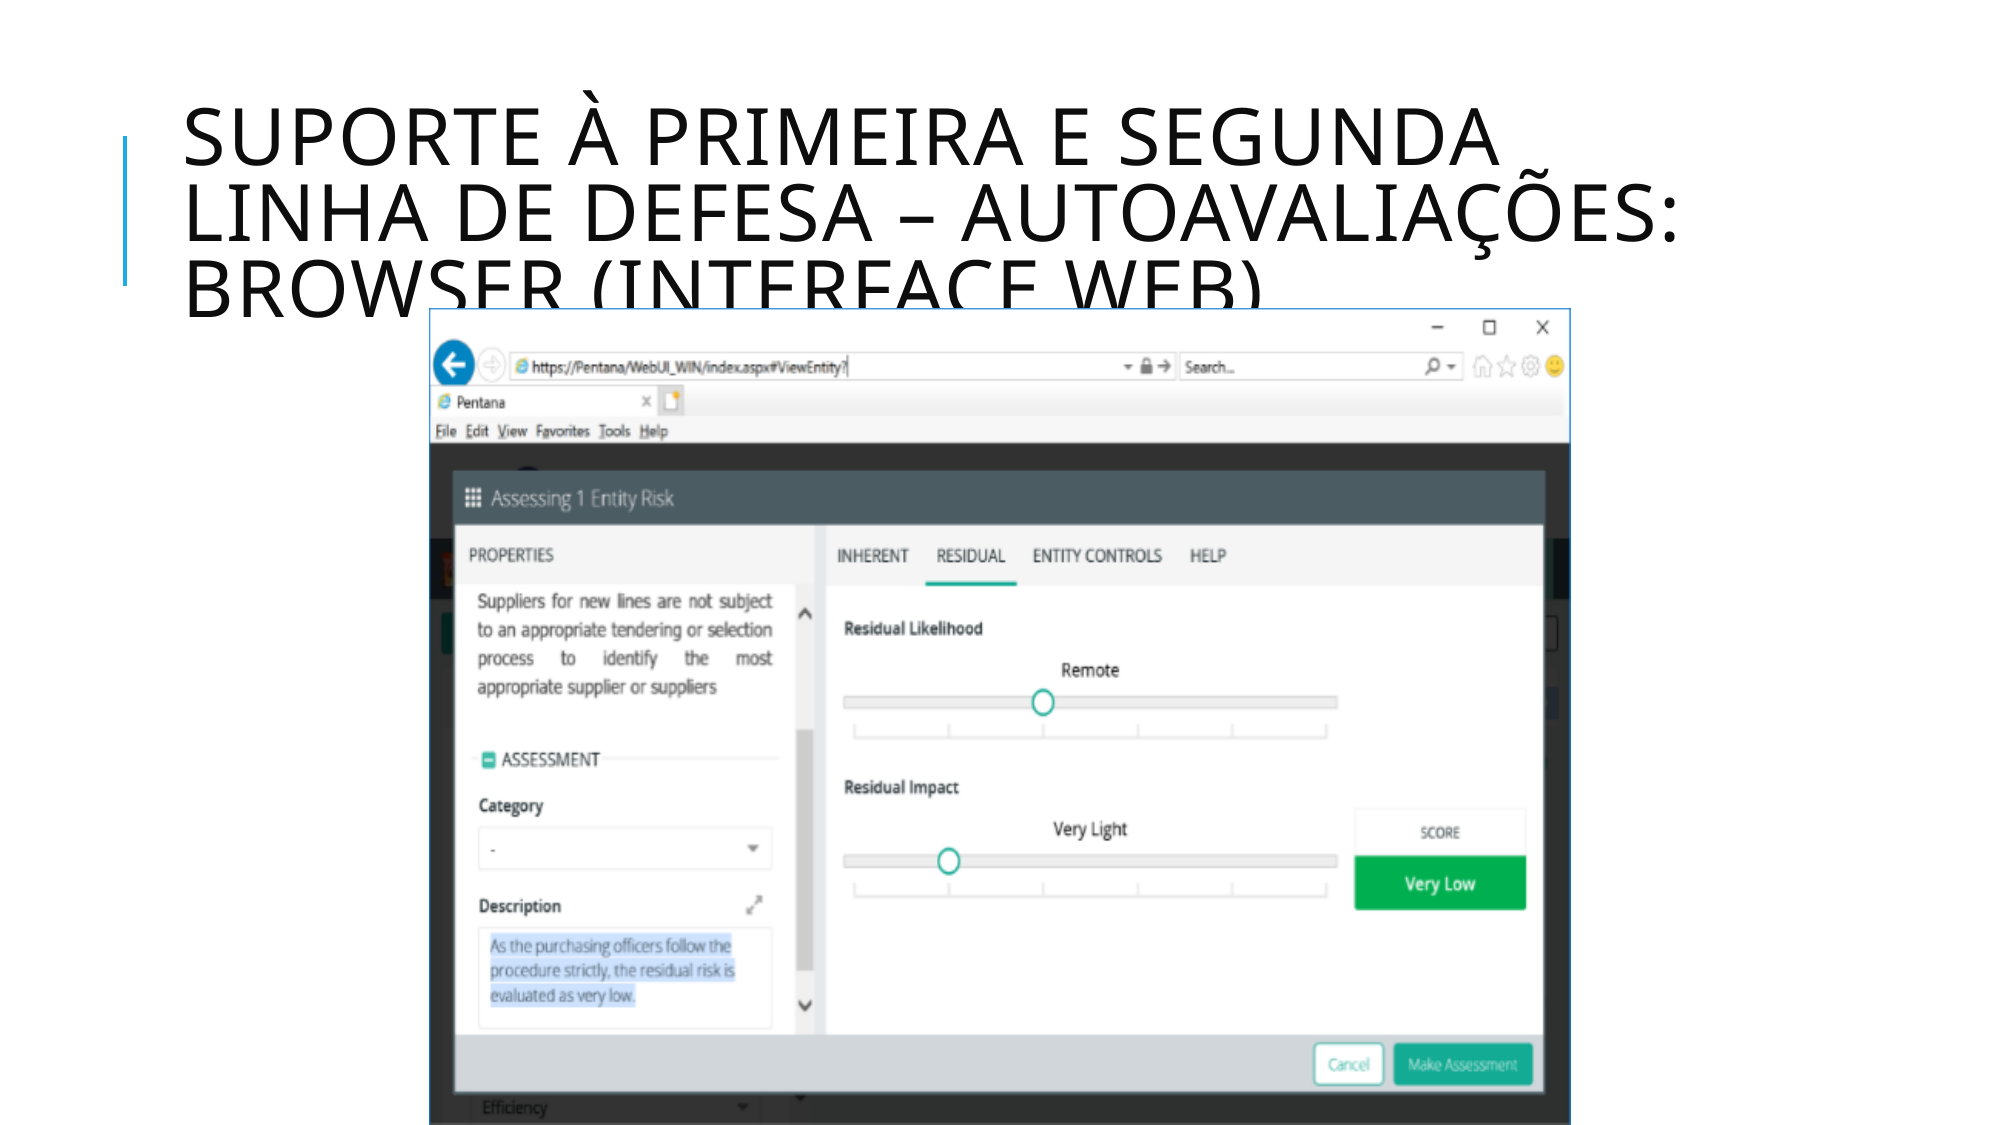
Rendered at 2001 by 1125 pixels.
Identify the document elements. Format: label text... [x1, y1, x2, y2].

title Suporte à primeira e segunda linha de defesa – Autoavaliações: Browser (interface web) [168, 96, 1763, 342]
picture [429, 308, 1571, 1125]
